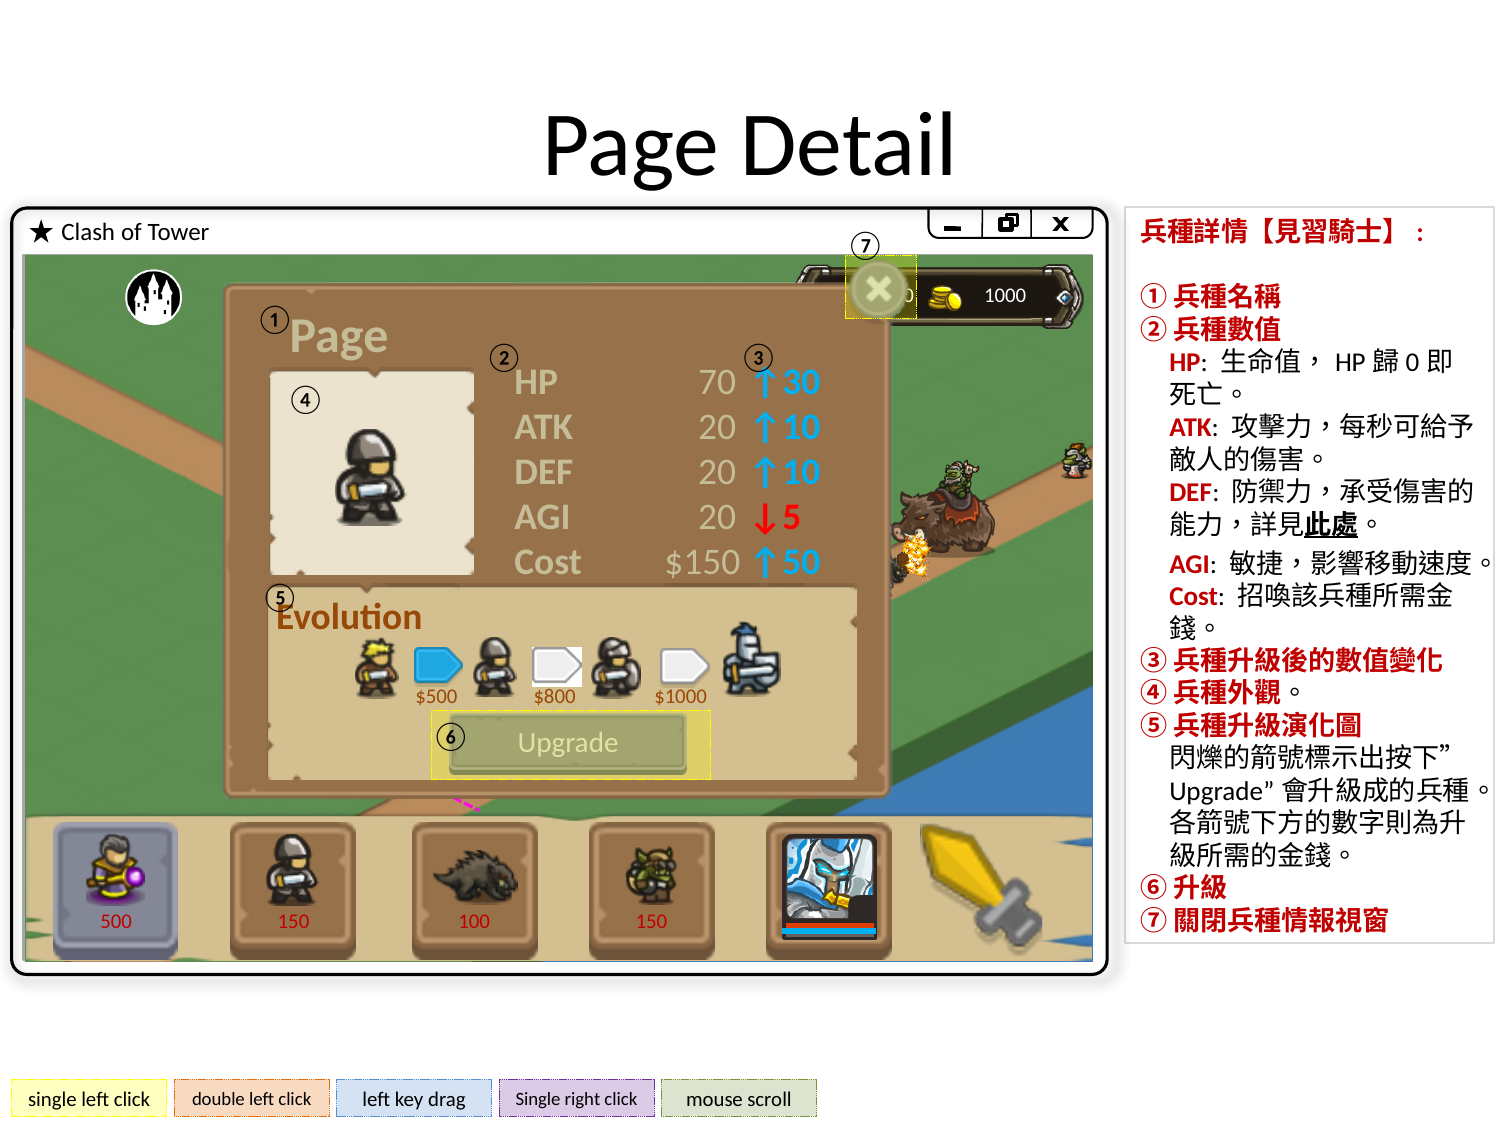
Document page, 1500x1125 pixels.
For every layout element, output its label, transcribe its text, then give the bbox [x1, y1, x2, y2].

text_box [29, 207, 516, 253]
text_box [831, 219, 883, 253]
text_box mouse scroll [659, 1077, 818, 1118]
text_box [928, 207, 1093, 239]
picture [25, 255, 1093, 962]
text_box [9, 205, 1110, 977]
title Page Detail [75, 45, 1425, 212]
text_box Single right click [497, 1077, 656, 1118]
text_box single left click [10, 1077, 169, 1118]
text_box double left click [172, 1077, 331, 1118]
text_box left key drag [334, 1077, 494, 1118]
text_box 兵種詳情【見習騎士】: ①兵種名稱 ②兵種數值 HP: 生命值，HP歸0即死亡。 ATK: 攻擊力，每秒可給予敵人的傷害。 DEF: 防禦力，承受傷害的能力，詳見此處。 AGI: 敏捷，影響移動速度。 Cost: 招喚該兵種所需金錢。 ③兵種升級後的數值變化 ④兵種外觀。 ⑤兵種升級演化圖 閃爍的箭號標示出按下”Upgrade”會升級成的兵種。各箭號下方的數字則為升級所需的金錢。 ⑥升級 ⑦關閉兵種情報視窗 [1125, 207, 1495, 944]
text_box Upgrade [75, 201, 1125, 233]
